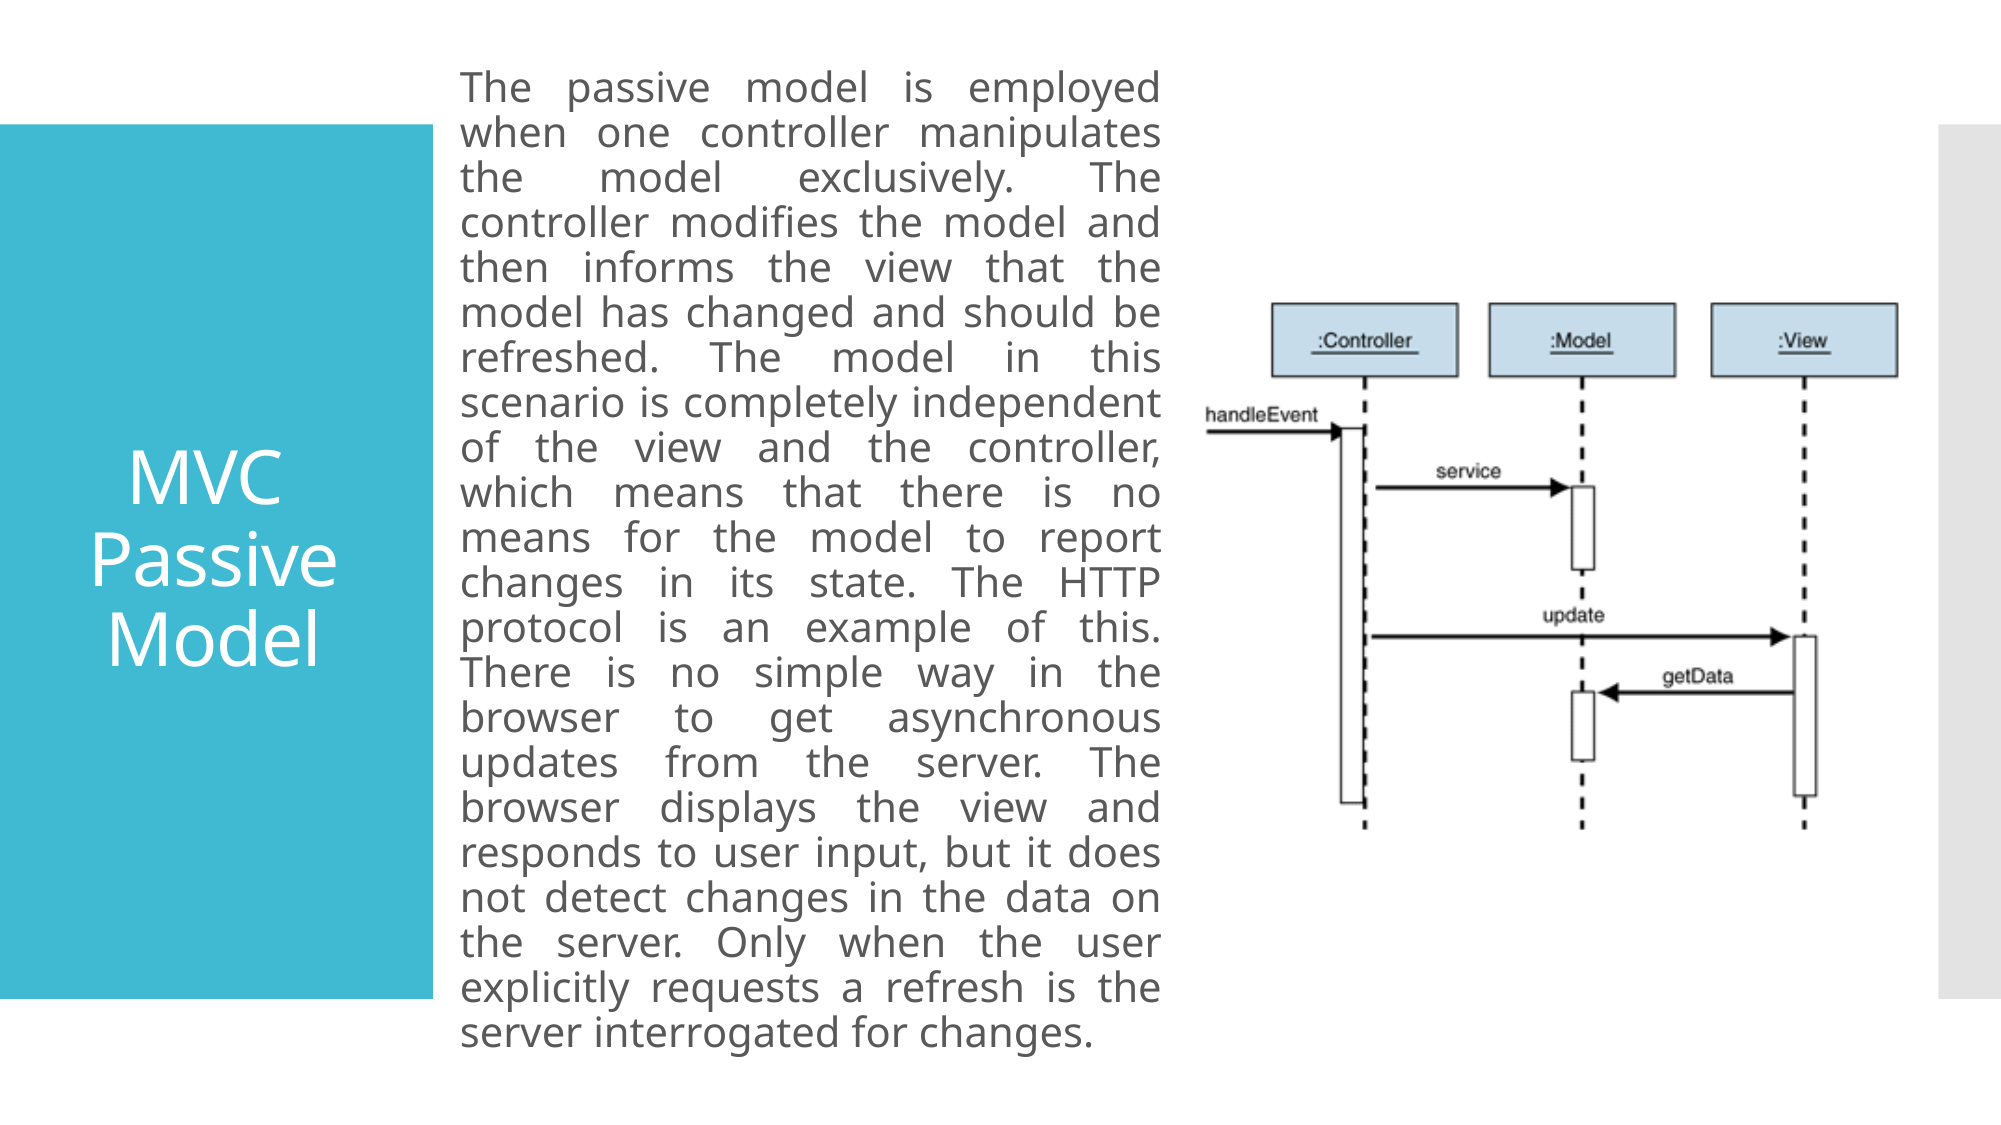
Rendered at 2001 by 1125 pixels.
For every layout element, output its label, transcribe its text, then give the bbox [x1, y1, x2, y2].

title MVC Passive Model [41, 184, 386, 940]
list The passive model is employed when one controller manipulates the model exclusively. The controller modifies the model and then informs the view that the model has changed and should be refreshed. The model in this scenario is completely independent of the view and the controller, which means that there is no means for the model to report changes in its state. The HTTP protocol is an example of this. There is no simple way in the browser to get asynchronous updates from the server. The browser displays the view and responds to user input, but it does not detect changes in the data on the server. Only when the user explicitly requests a refresh is the server interrogated for changes. [444, 141, 1178, 982]
picture [1200, 290, 1910, 858]
